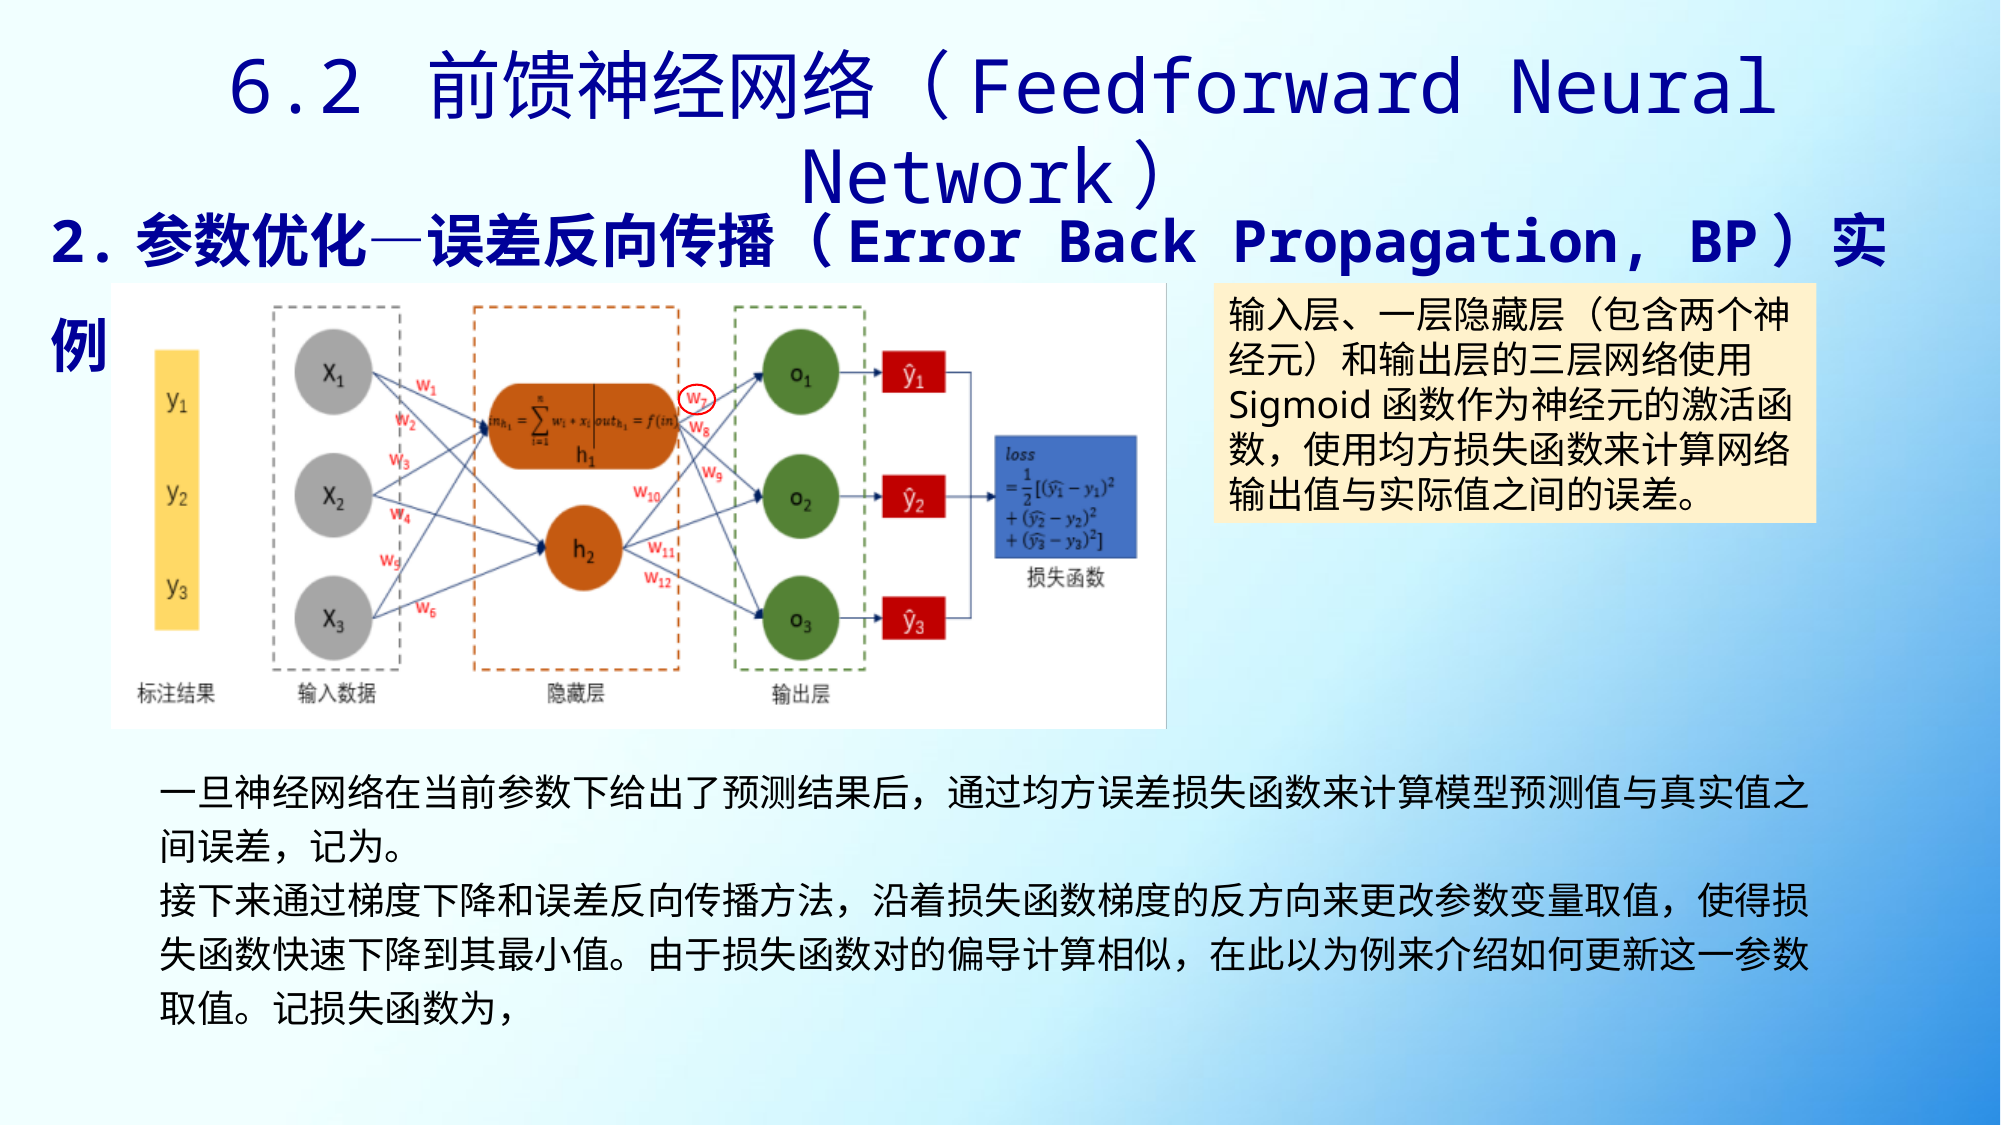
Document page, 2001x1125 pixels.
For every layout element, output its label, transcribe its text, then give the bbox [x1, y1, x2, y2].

text_box 6.2 前馈神经网络（Feedforward Neural Network） [86, 30, 1922, 162]
text_box 2.参数优化—误差反向传播（Error Back Propagation, BP）实例 [36, 162, 1934, 387]
text_box 输入层、一层隐藏层（包含两个神经元）和输出层的三层网络使用Sigmoid函数作为神经元的激活函数，使用均方损失函数来计算网络输出值与实际值之间的误差。 [1213, 283, 1817, 523]
picture [0, 0, 2001, 1125]
